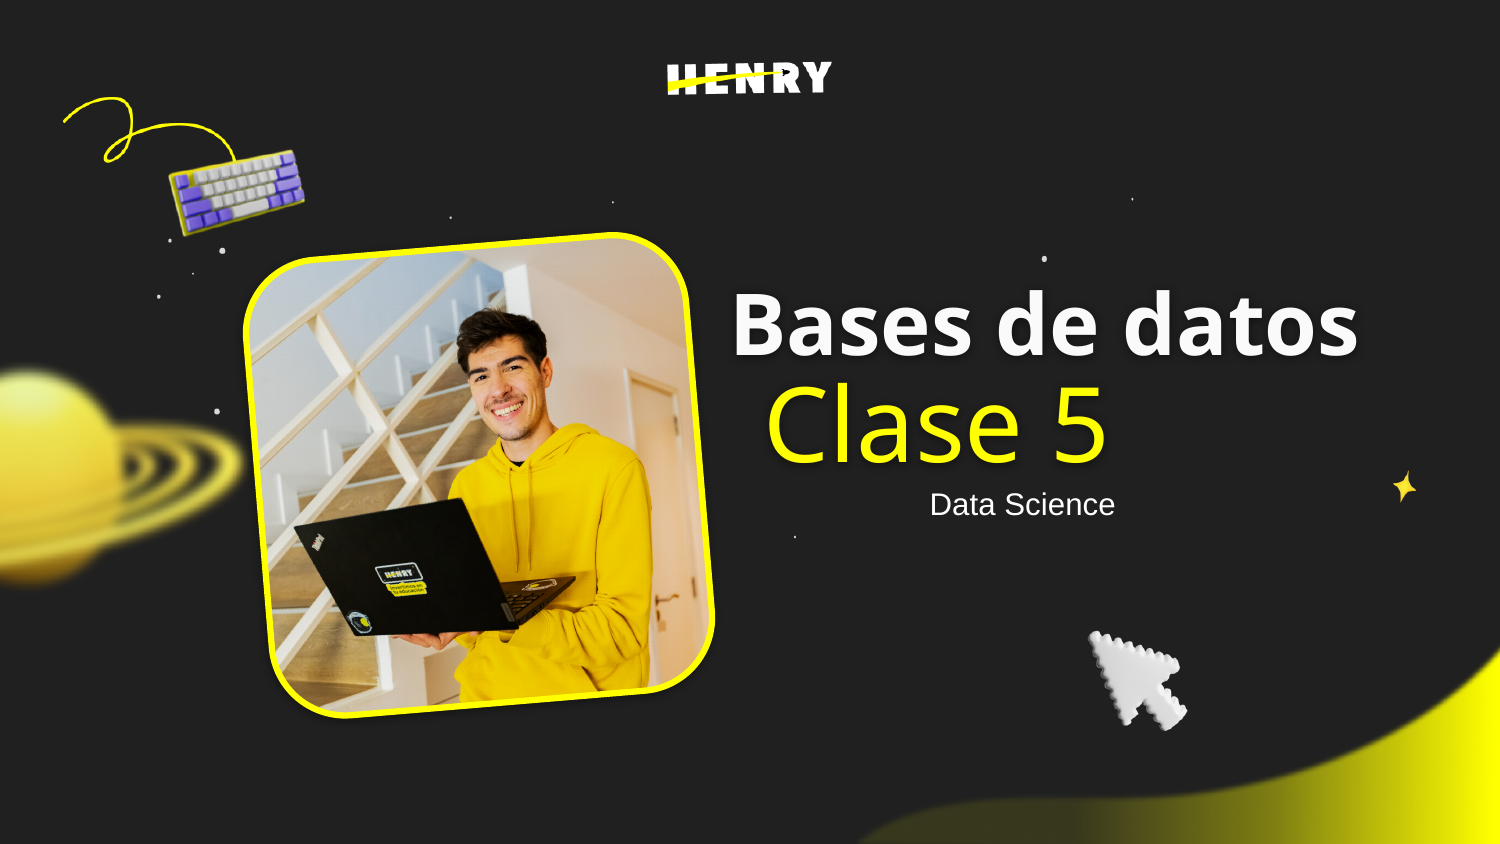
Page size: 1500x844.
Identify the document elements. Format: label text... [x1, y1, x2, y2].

text_box Clase 5 [706, 351, 1464, 492]
text_box Data Science [792, 469, 1254, 538]
text_box Bases de datos [706, 262, 1500, 380]
picture [0, 0, 1500, 844]
